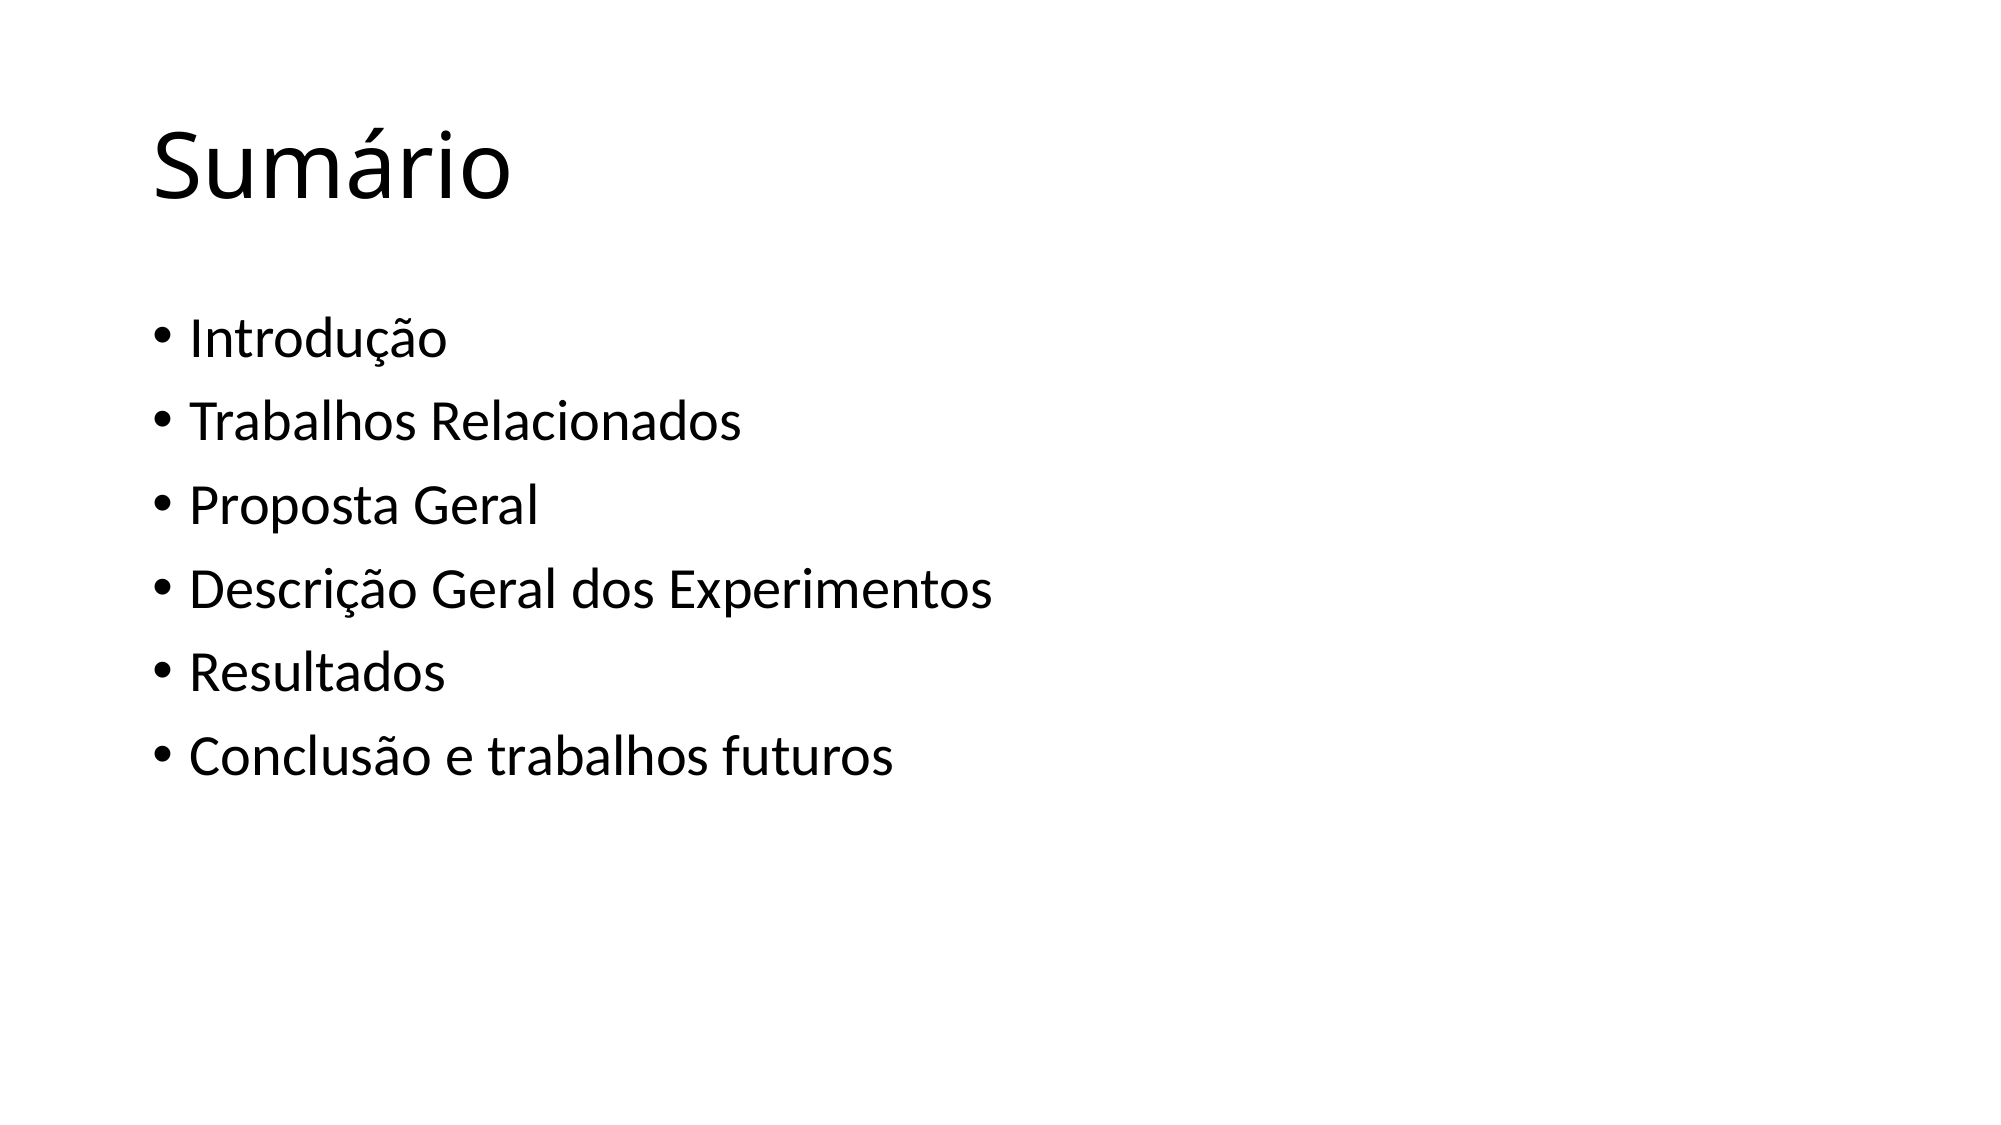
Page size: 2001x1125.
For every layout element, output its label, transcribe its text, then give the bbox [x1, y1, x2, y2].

list Introdução Trabalhos Relacionados Proposta Geral Descrição Geral dos Experimentos Resultados Conclusão e trabalhos futuros [137, 299, 1863, 1014]
title Sumário [137, 59, 1863, 278]
